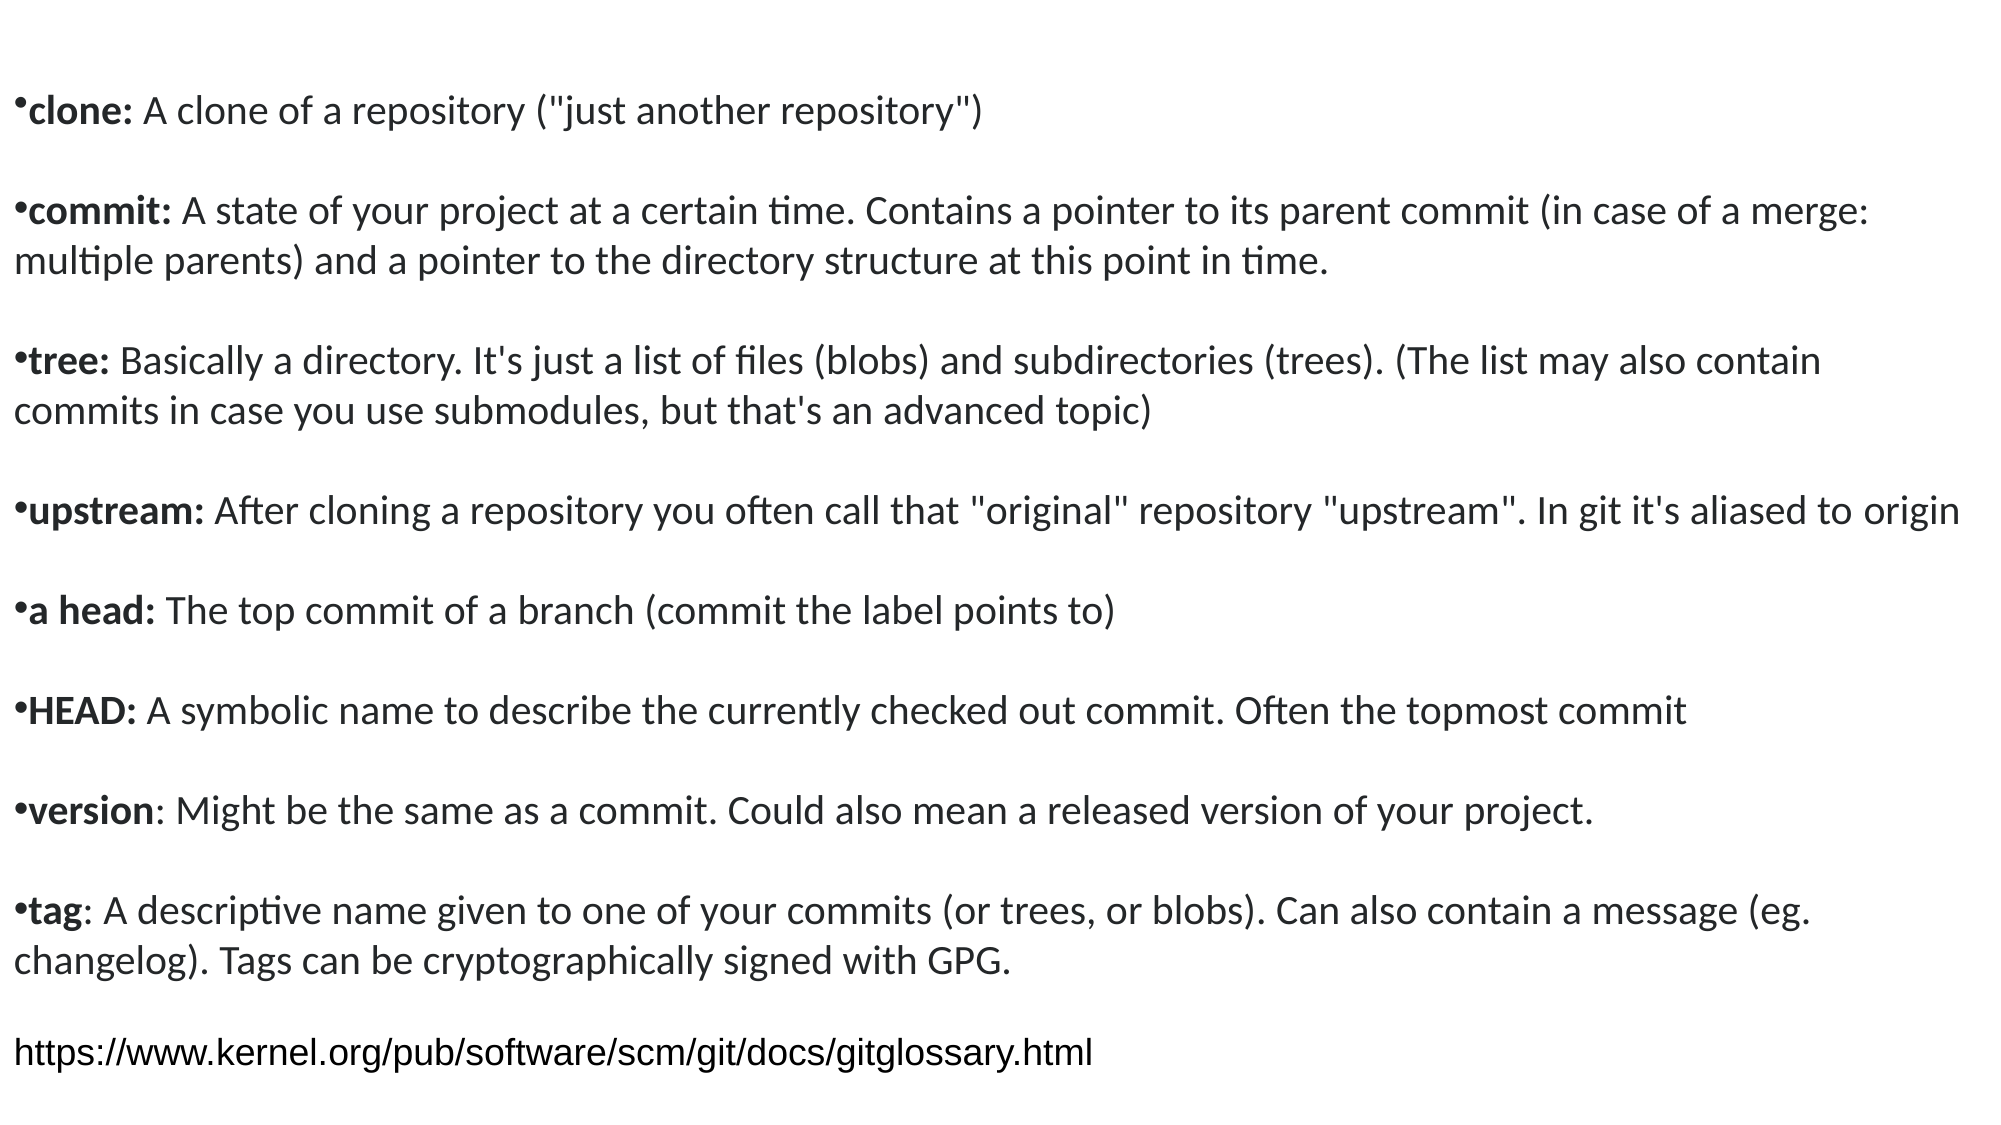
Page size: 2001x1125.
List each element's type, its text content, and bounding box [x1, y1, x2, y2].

list clone: A clone of a repository ("just another repository") commit: A state of your project at a certain time. Contains a pointer to its parent commit (in case of a merge: multiple parents) and a pointer to the directory structure at this point in time. tree: Basically a directory. It's just a list of files (blobs) and subdirectories (trees). (The list may also contain commits in case you use submodules, but that's an advanced topic) upstream: After cloning a repository you often call that "original" repository "upstream". In git it's aliased to origin a head: The top commit of a branch (commit the label points to) HEAD: A symbolic name to describe the currently checked out commit. Often the topmost commit version: Might be the same as a commit. Could also mean a released version of your project. tag: A descriptive name given to one of your commits (or trees, or blobs). Can also contain a message (eg. changelog). Tags can be cryptographically signed with GPG. https://www.kernel.org/pub/software/scm/git/docs/gitglossary.html [13, 17, 1977, 1073]
